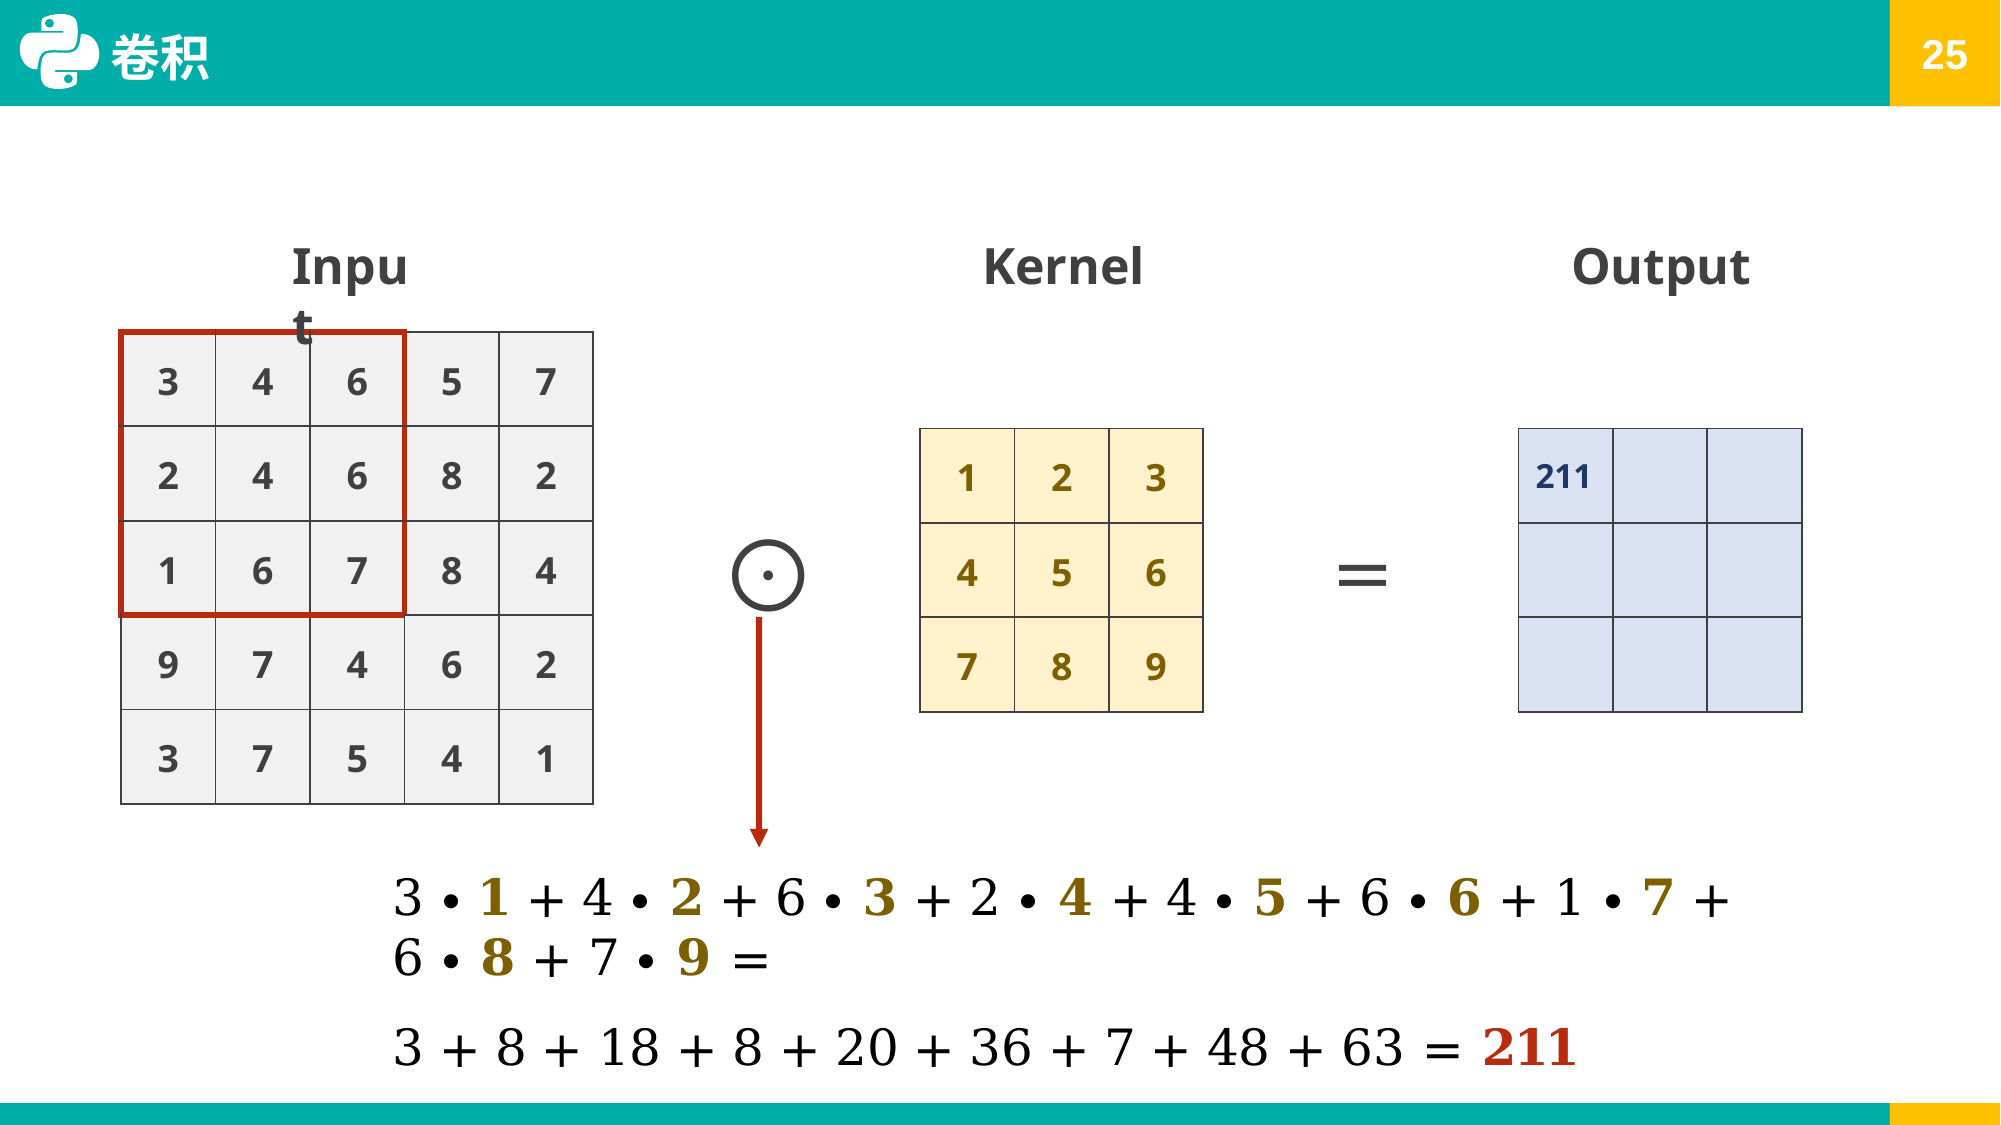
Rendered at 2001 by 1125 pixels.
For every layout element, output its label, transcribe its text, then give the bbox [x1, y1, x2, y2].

table_cell 6 [405, 616, 498, 709]
table_header 211 [1519, 429, 1612, 522]
table_cell 2 [500, 427, 592, 520]
table_header [1614, 429, 1706, 522]
table_header 6 [311, 355, 402, 425]
text_box [749, 616, 769, 848]
table_cell 2 [500, 616, 592, 709]
table_cell 1 [124, 522, 215, 612]
table_cell 4 [216, 427, 309, 520]
table_cell 7 [216, 710, 309, 803]
table_cell [1708, 524, 1801, 616]
table_cell 3 [122, 710, 215, 803]
table_header 3 [124, 335, 215, 425]
table_header 1 [921, 429, 1014, 522]
text_box Output [1568, 232, 1754, 295]
text_box ⨀ [724, 519, 794, 612]
text_box Kernel [980, 232, 1146, 295]
table_cell 8 [1015, 618, 1108, 711]
table_cell 4 [405, 710, 498, 803]
table_cell 2 [124, 427, 215, 520]
table_cell 8 [407, 427, 498, 520]
table_header 3 [1110, 429, 1202, 522]
table_cell [1614, 618, 1706, 711]
table_cell 4 [921, 524, 1014, 616]
table_header 2 [1015, 429, 1108, 522]
table_header 4 [216, 335, 309, 425]
table_cell [1708, 618, 1801, 711]
table_cell 6 [216, 522, 309, 612]
table_cell 9 [122, 618, 215, 709]
table_cell 7 [216, 618, 309, 709]
table_cell 1 [500, 710, 592, 803]
table_cell 6 [311, 427, 402, 520]
table_header 7 [500, 333, 592, 425]
table_header [1708, 429, 1801, 522]
table_cell 8 [407, 522, 498, 614]
table_cell 7 [311, 522, 402, 612]
table_cell 4 [500, 522, 592, 614]
table_cell 9 [1110, 618, 1202, 711]
table_cell 5 [311, 710, 404, 803]
table_cell [1519, 524, 1612, 616]
title 卷积 [109, 12, 1542, 88]
table_cell [1519, 618, 1612, 711]
table_cell [1614, 524, 1706, 616]
table_cell 6 [1110, 524, 1202, 616]
text_box = [1331, 519, 1393, 612]
table_cell 5 [1015, 524, 1108, 616]
table_cell 7 [921, 618, 1014, 711]
table_header 5 [407, 333, 498, 425]
table_cell 4 [311, 618, 404, 709]
text_box 3 ∙ 𝟏 + 4 ∙ 𝟐 + 6 ∙ 𝟑 + 2 ∙ 𝟒 + 4 ∙ 𝟓 + 6 ∙ 𝟔 + 1 ∙ 𝟕 + 6 ∙ 𝟖 + 7 ∙ 𝟗 = 3 + 8 + 18 + 8 + 20 + 36 + 7 + 48 + 63 = 𝟐𝟏𝟏 [390, 833, 1767, 1075]
text_box Input [290, 232, 431, 355]
